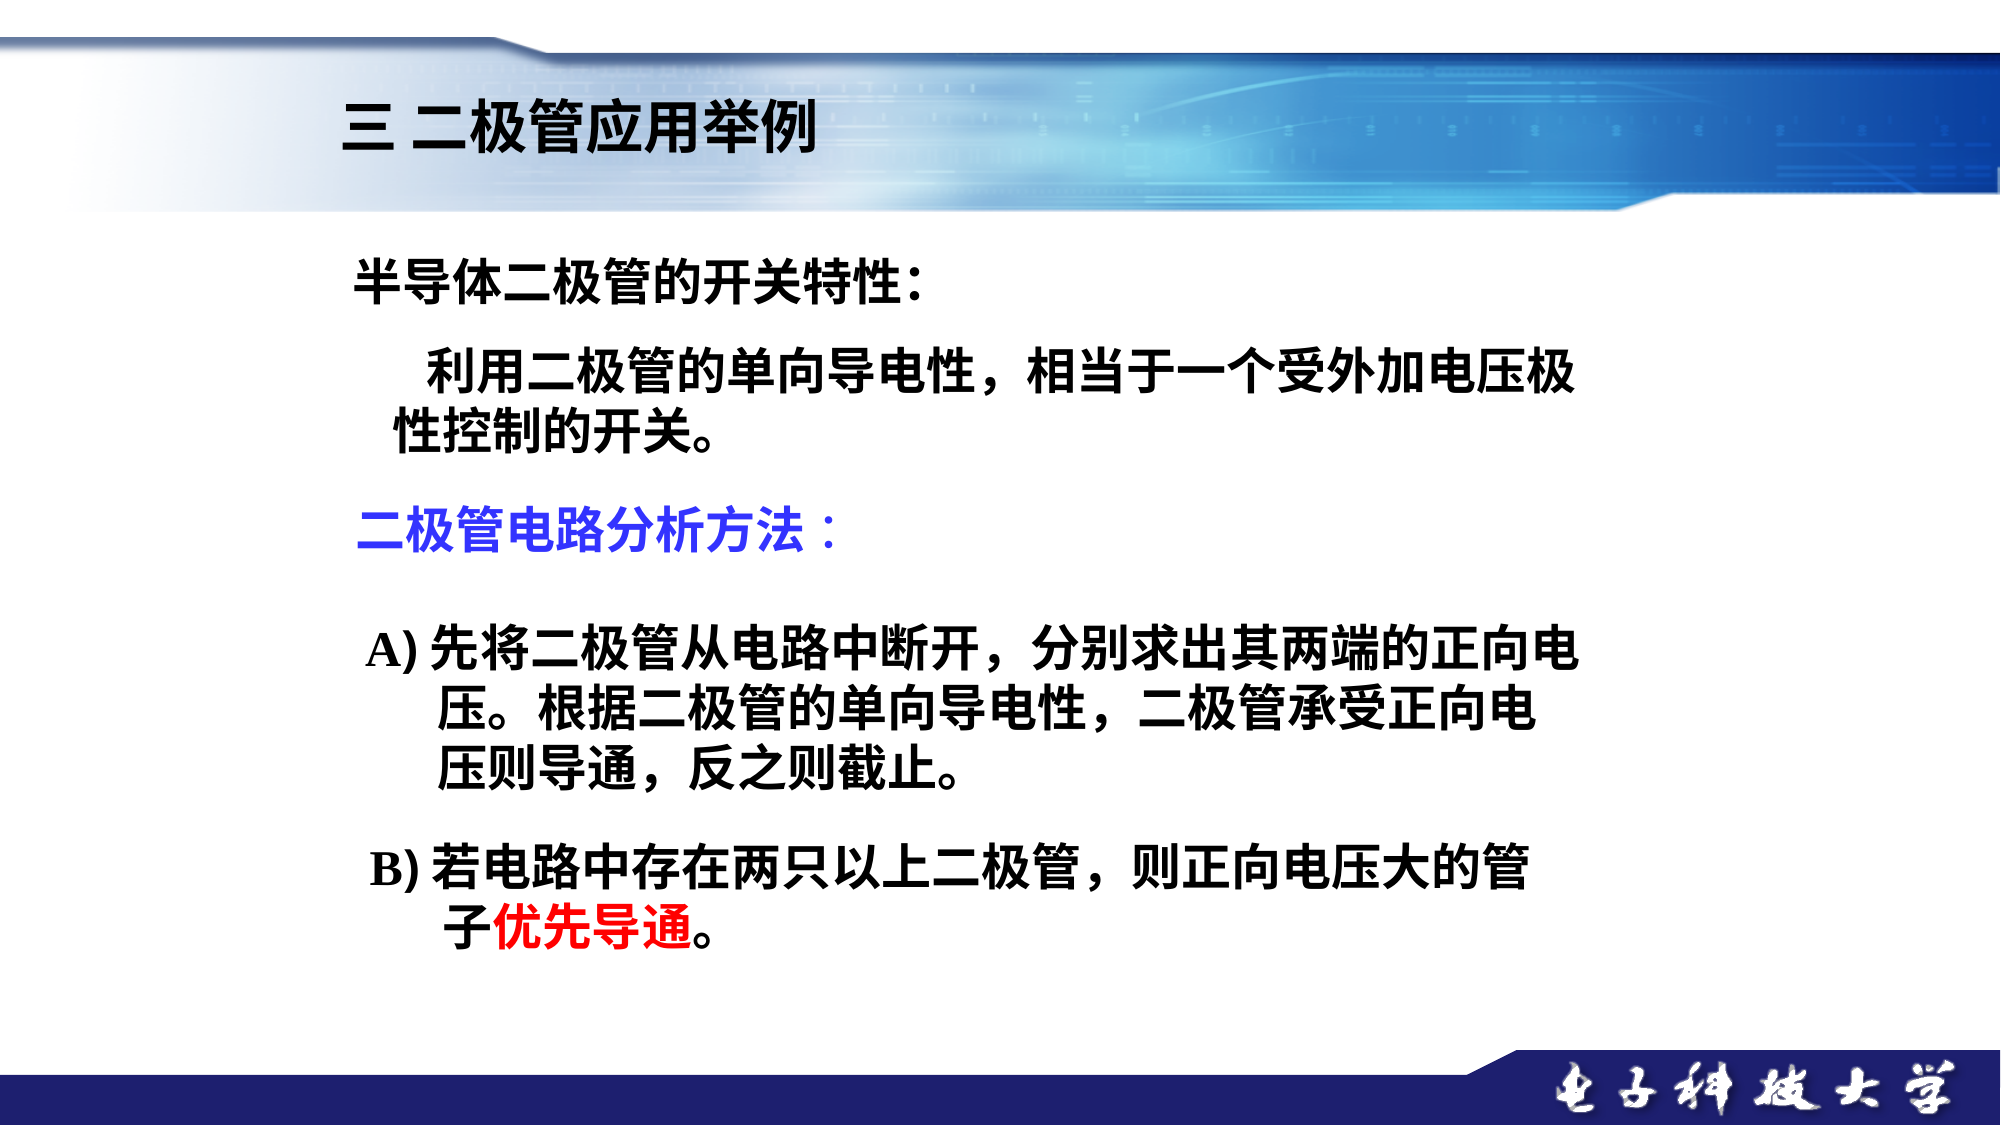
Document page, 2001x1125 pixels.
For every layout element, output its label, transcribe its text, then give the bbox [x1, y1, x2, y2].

text_box A)先将二极管从电路中断开，分别求出其两端的正向电压。根据二极管的单向导电性，二极管承受正向电压则导通，反之则截止。 [350, 609, 1598, 805]
text_box 三 二极管应用举例 [324, 82, 1663, 175]
text_box B)若电路中存在两只以上二极管，则正向电压大的管子优先导通。 [354, 828, 1579, 964]
text_box 利用二极管的单向导电性，相当于一个受外加电压极性控制的开关。 [377, 332, 1632, 467]
text_box 二极管电路分析方法 ： [340, 491, 906, 567]
text_box 半导体二极管的开关特性： [337, 243, 1127, 319]
picture [0, 37, 2000, 213]
